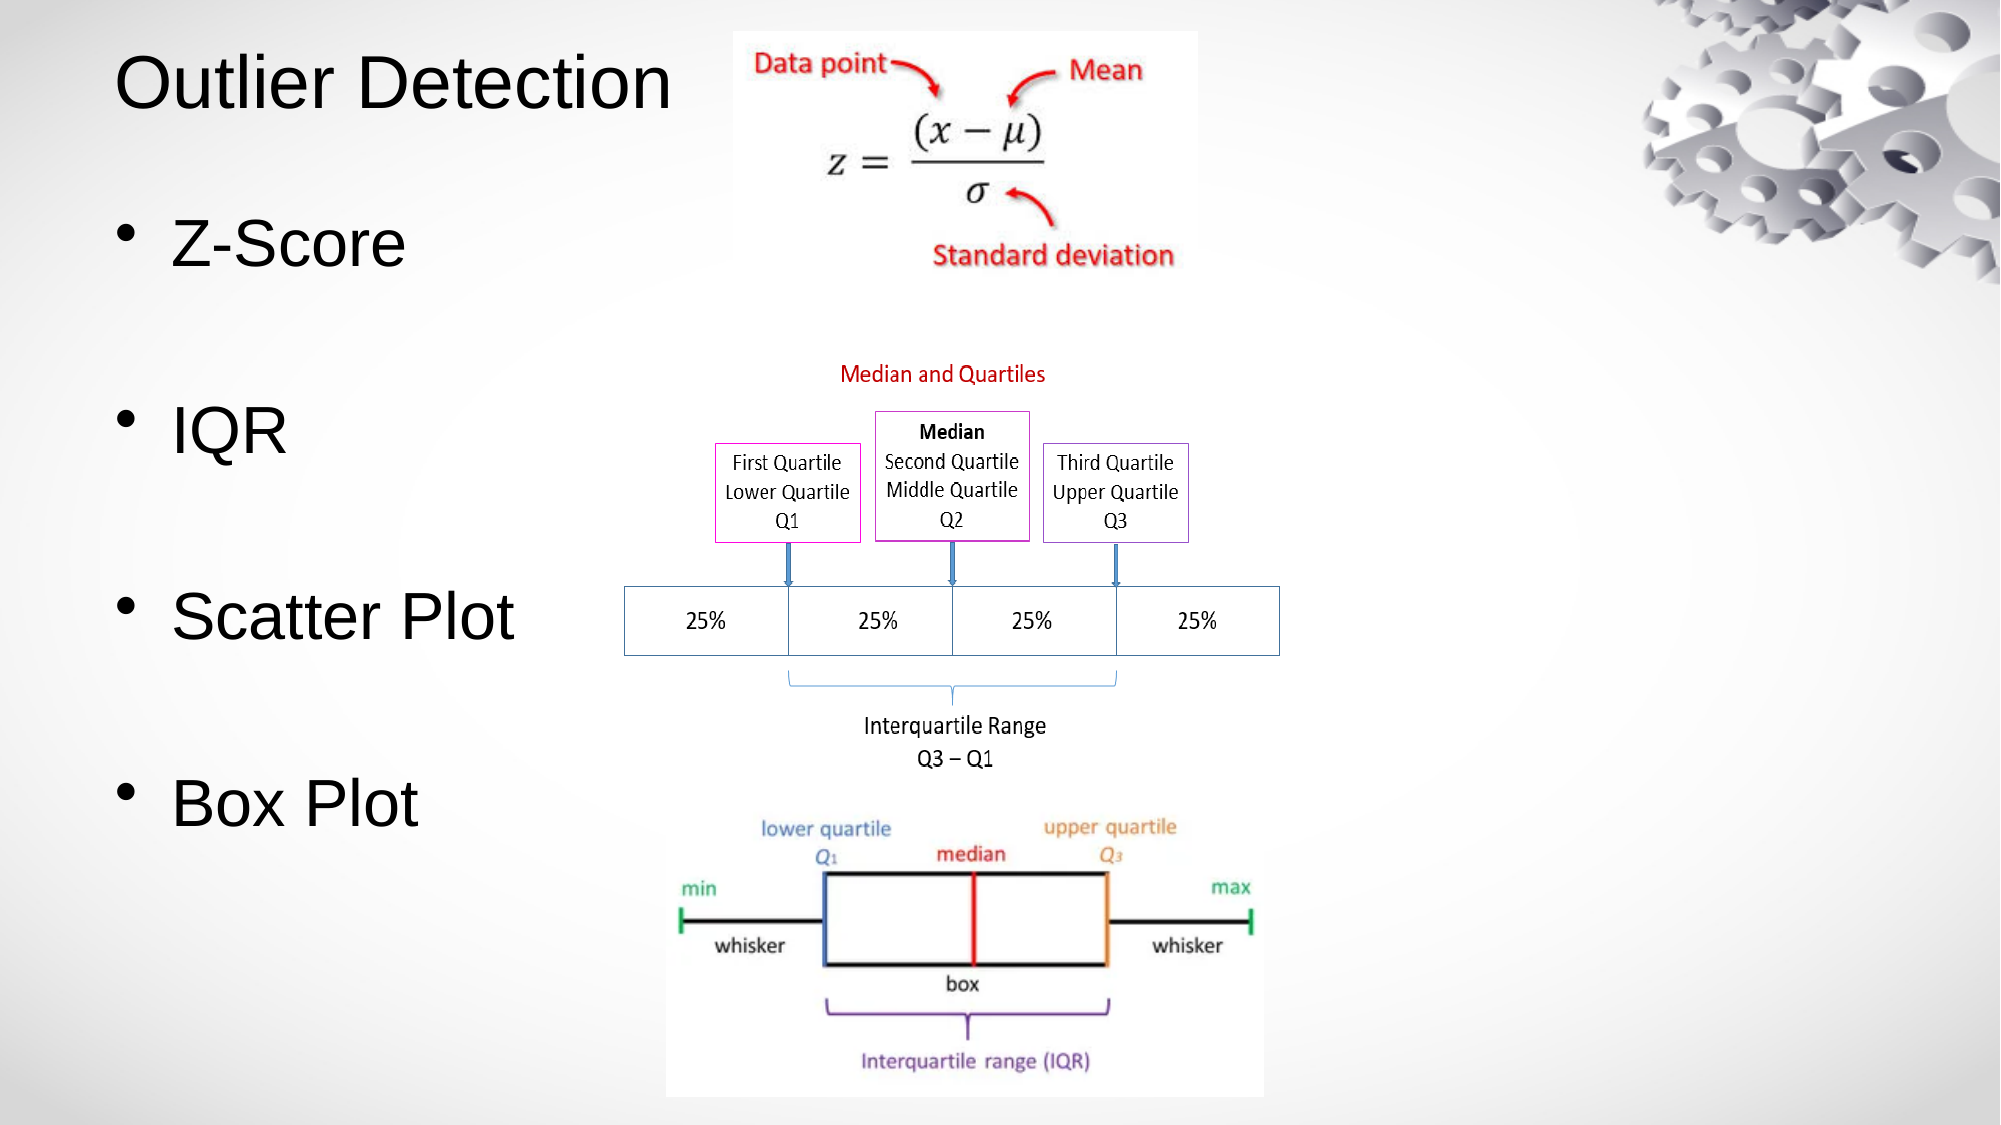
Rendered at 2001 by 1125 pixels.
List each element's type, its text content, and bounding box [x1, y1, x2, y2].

picture [0, 0, 2000, 1125]
title Outlier Detection [99, 30, 1901, 127]
list Z-Score IQR Scatter Plot Box Plot [99, 192, 984, 1006]
